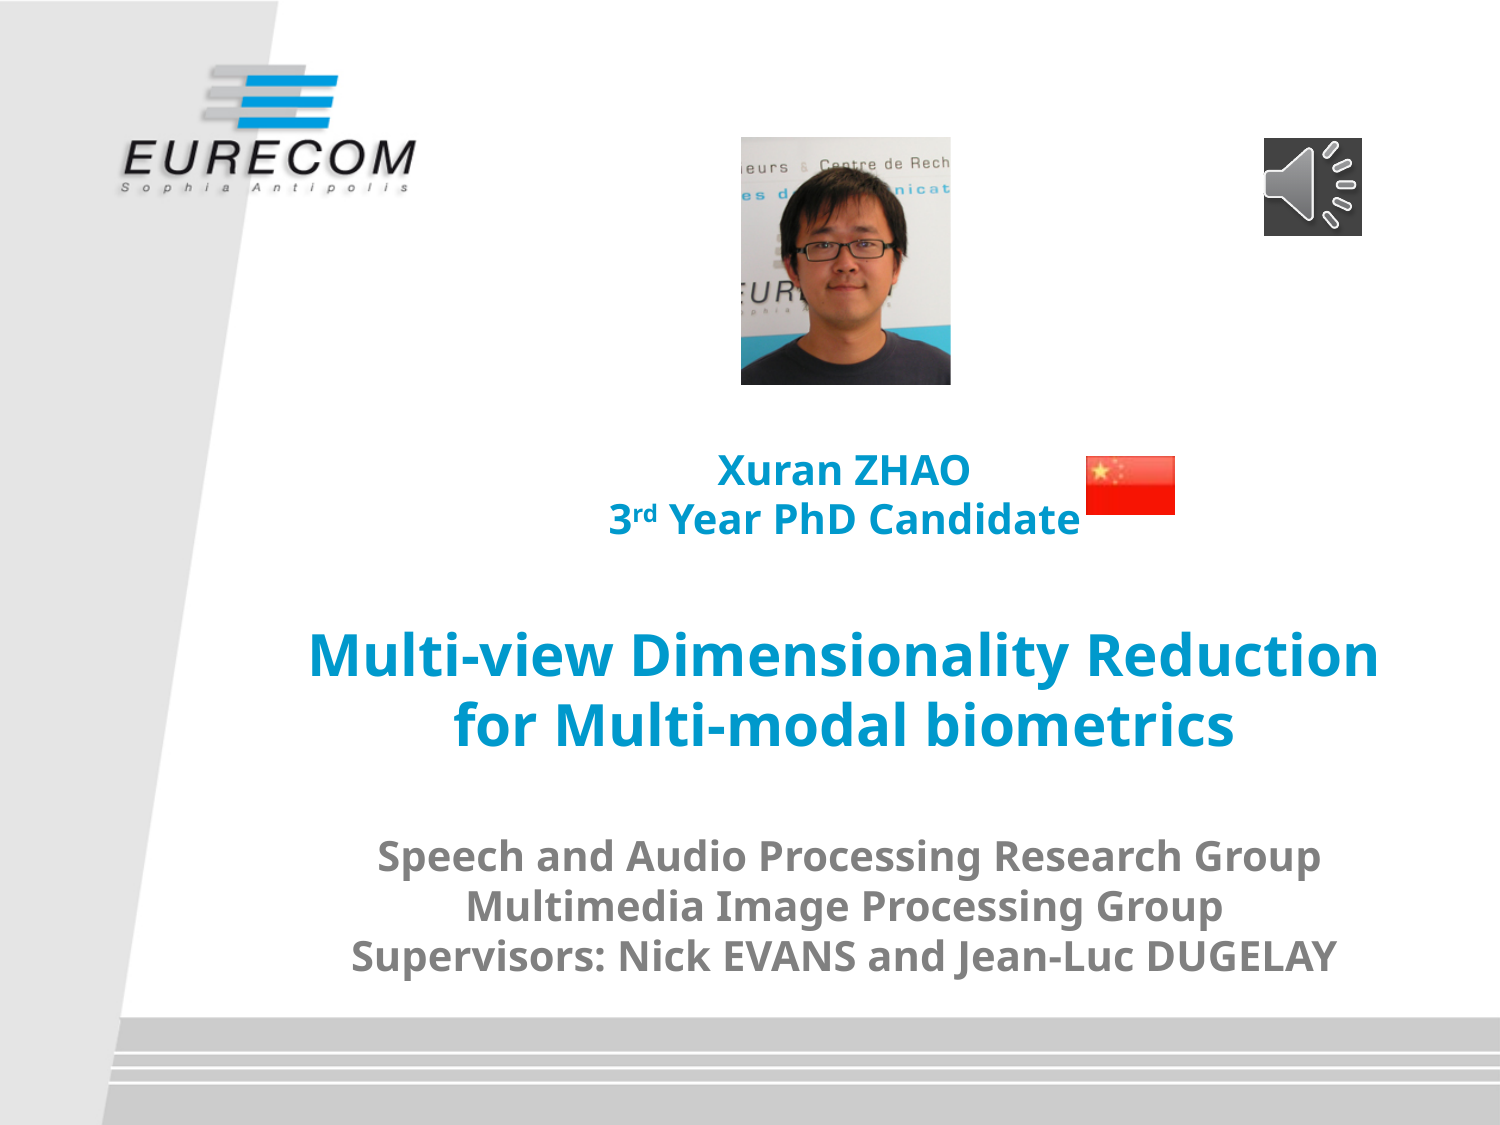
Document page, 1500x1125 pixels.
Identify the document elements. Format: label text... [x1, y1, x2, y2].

picture [0, 0, 1500, 1125]
list Multi-view Dimensionality Reduction for Multi-modal biometrics [253, 574, 1435, 803]
title Xuran ZHAO 3rd Year PhD Candidate [254, 435, 1436, 551]
subtitle Speech and Audio Processing Research Group Multimedia Image Processing Group Supervisors: Nick EVANS and Jean-Luc DUGELAY [254, 822, 1435, 988]
